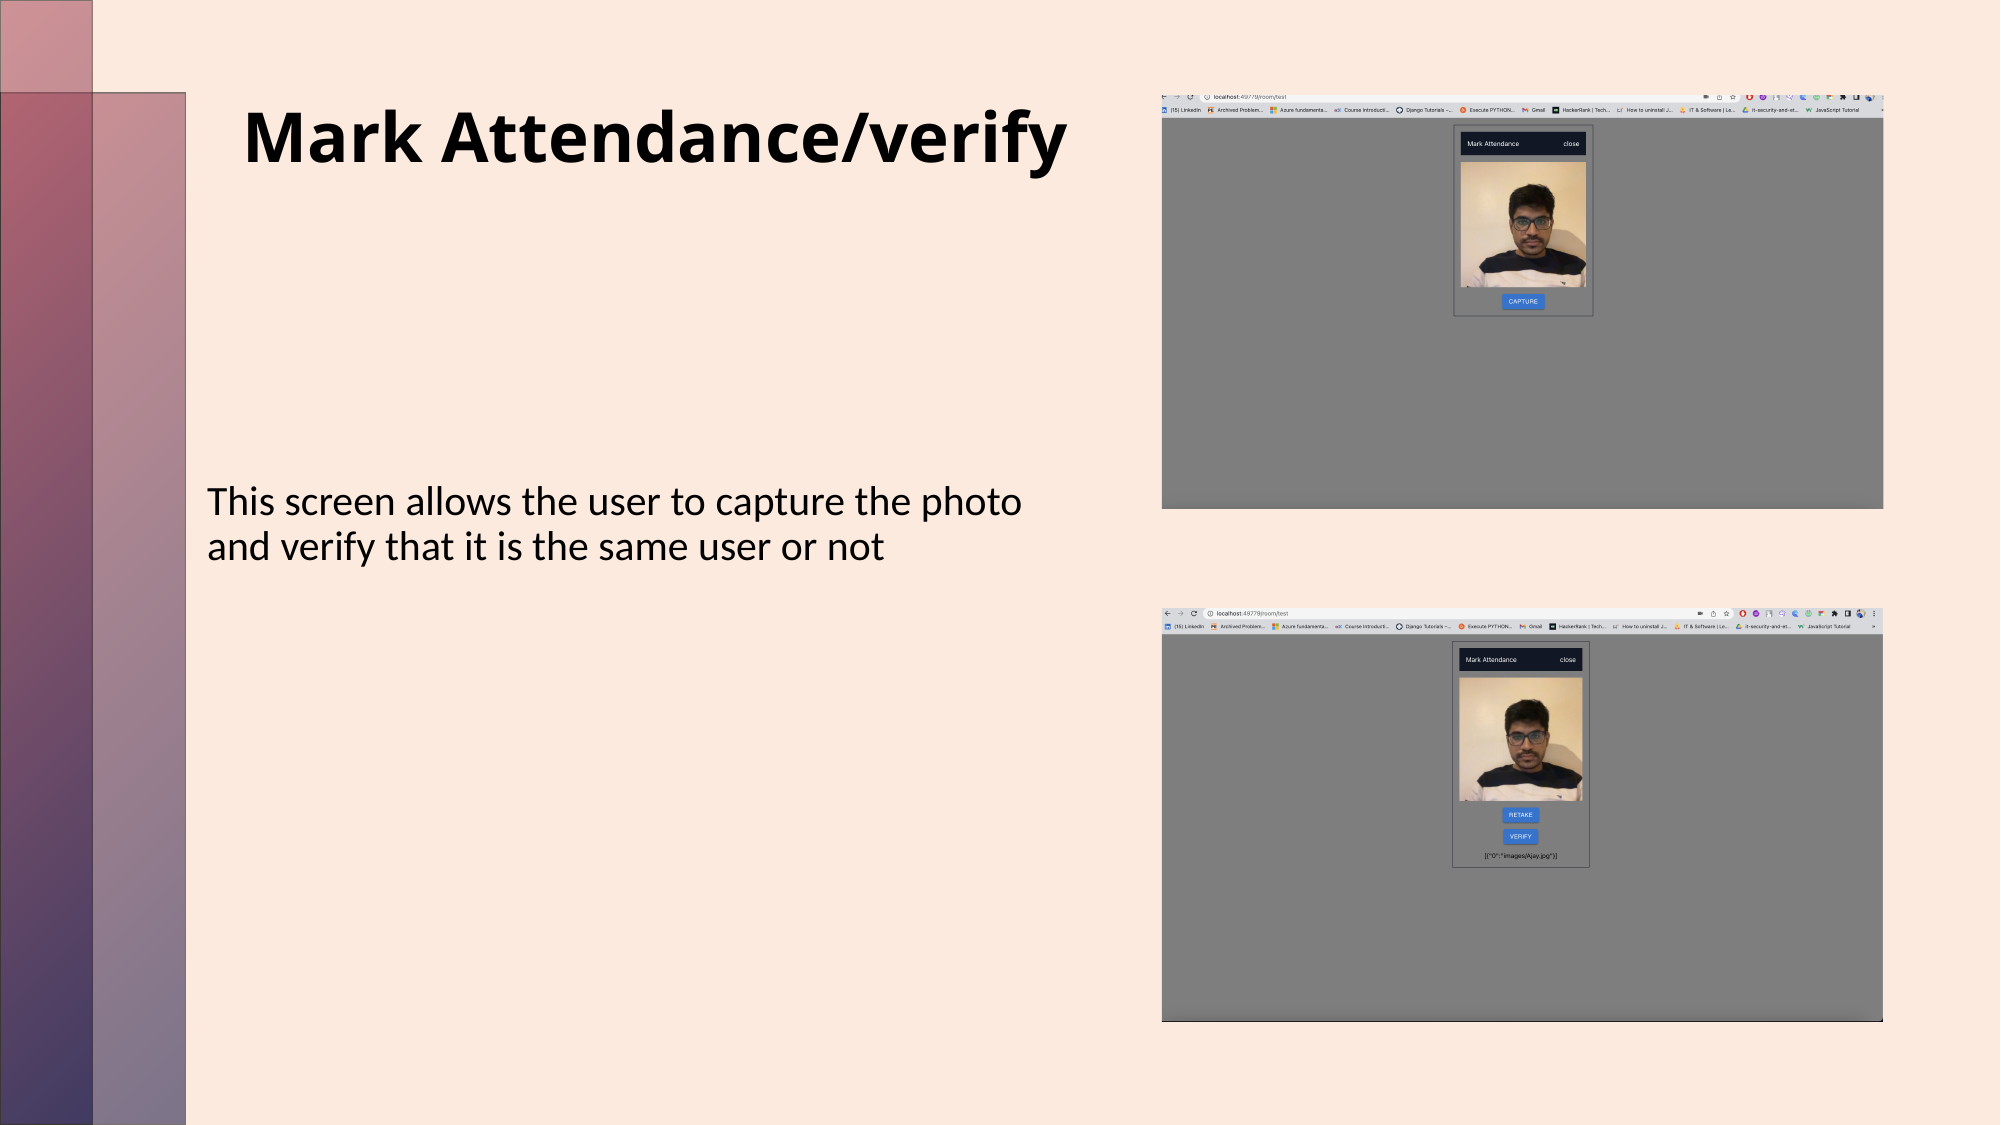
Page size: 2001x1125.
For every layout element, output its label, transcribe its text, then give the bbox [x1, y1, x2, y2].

picture [1161, 608, 1883, 1022]
text_box This screen allows the user to capture the photo and verify that it is the same user or not [191, 362, 1058, 687]
text_box Mark Attendance/verify [227, 95, 1094, 257]
picture [1161, 95, 1884, 509]
